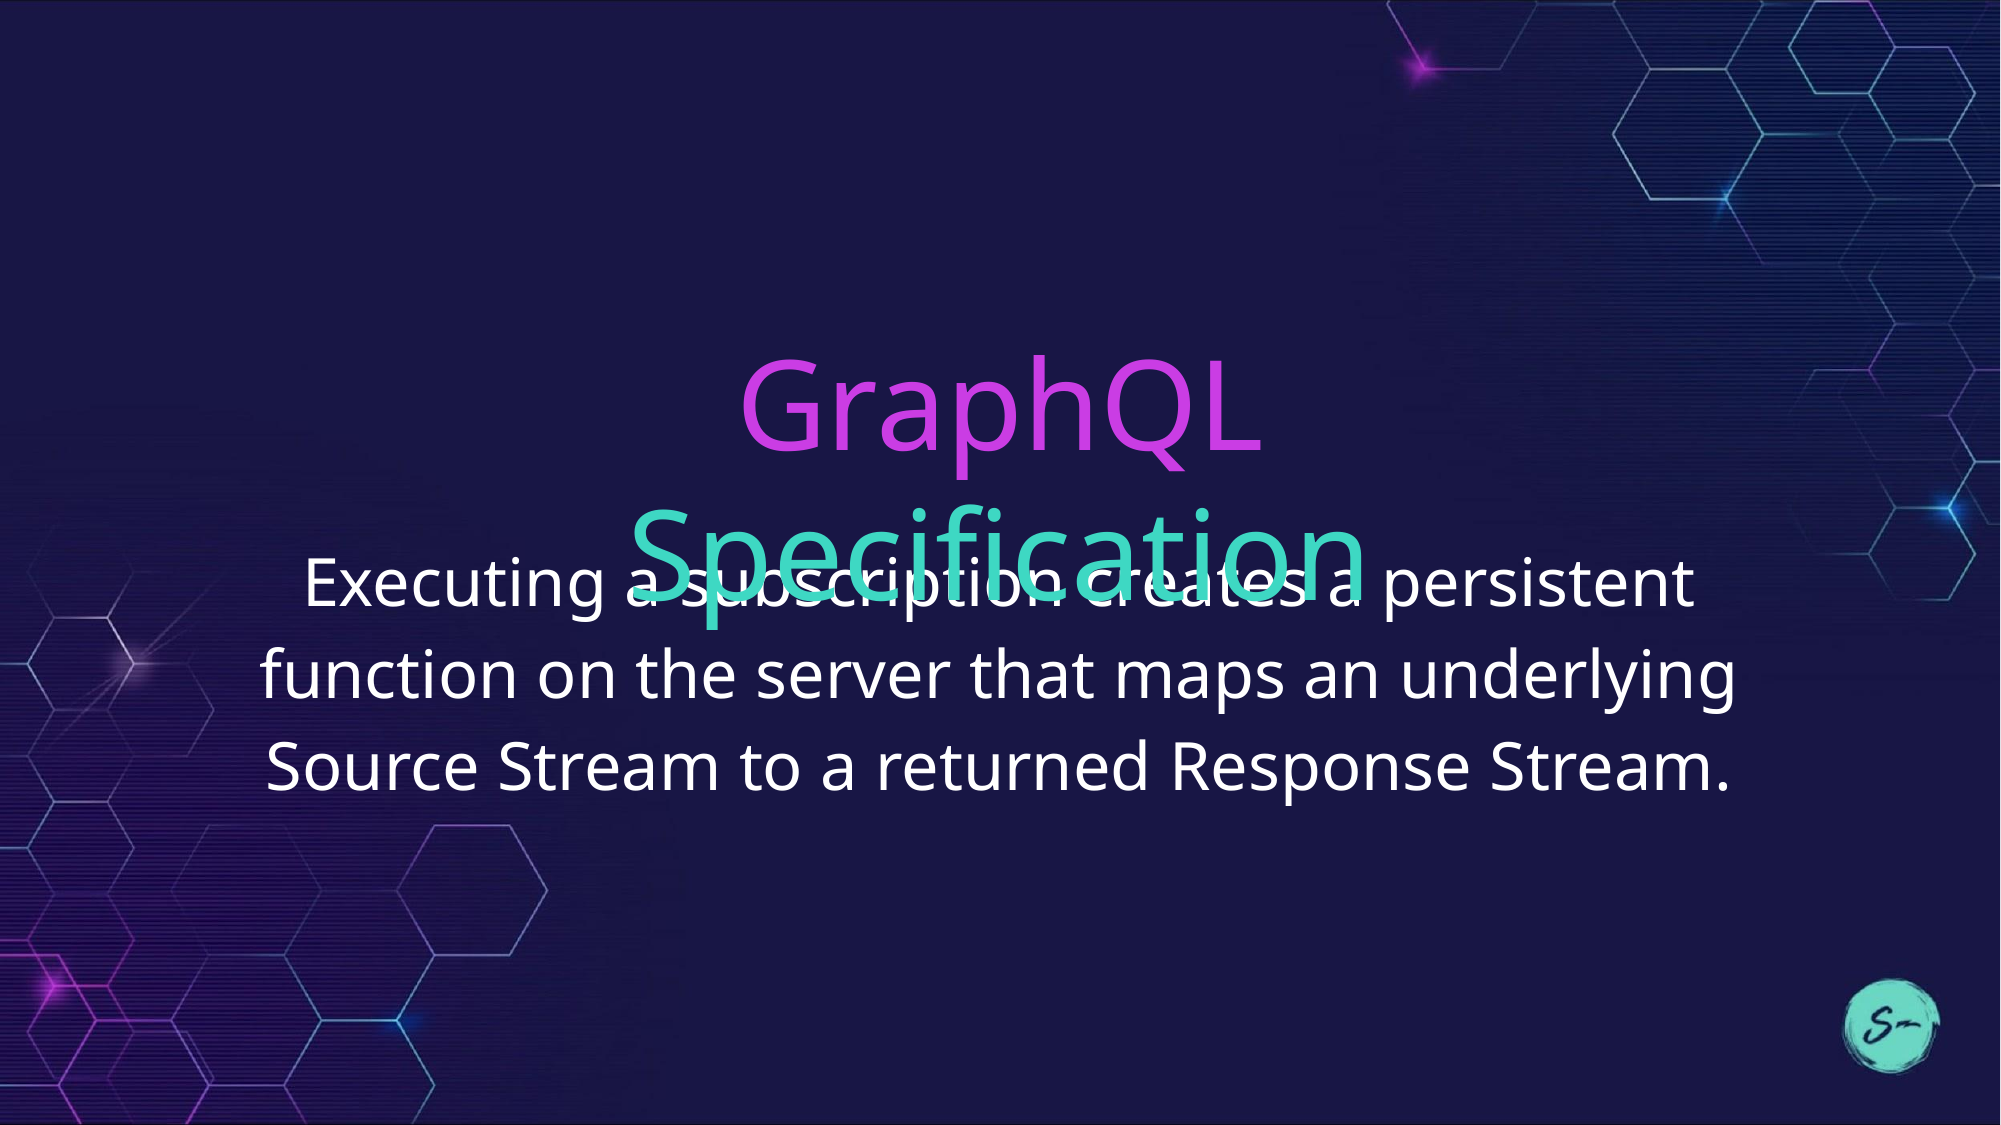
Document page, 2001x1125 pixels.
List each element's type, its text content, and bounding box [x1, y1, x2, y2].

text_box GraphQL Specification [421, 309, 1579, 474]
picture [0, 0, 2001, 1125]
text_box Executing a subscription creates a persistent function on the server that maps an underlying Source Stream to a returned Response Stream. [193, 512, 1807, 816]
